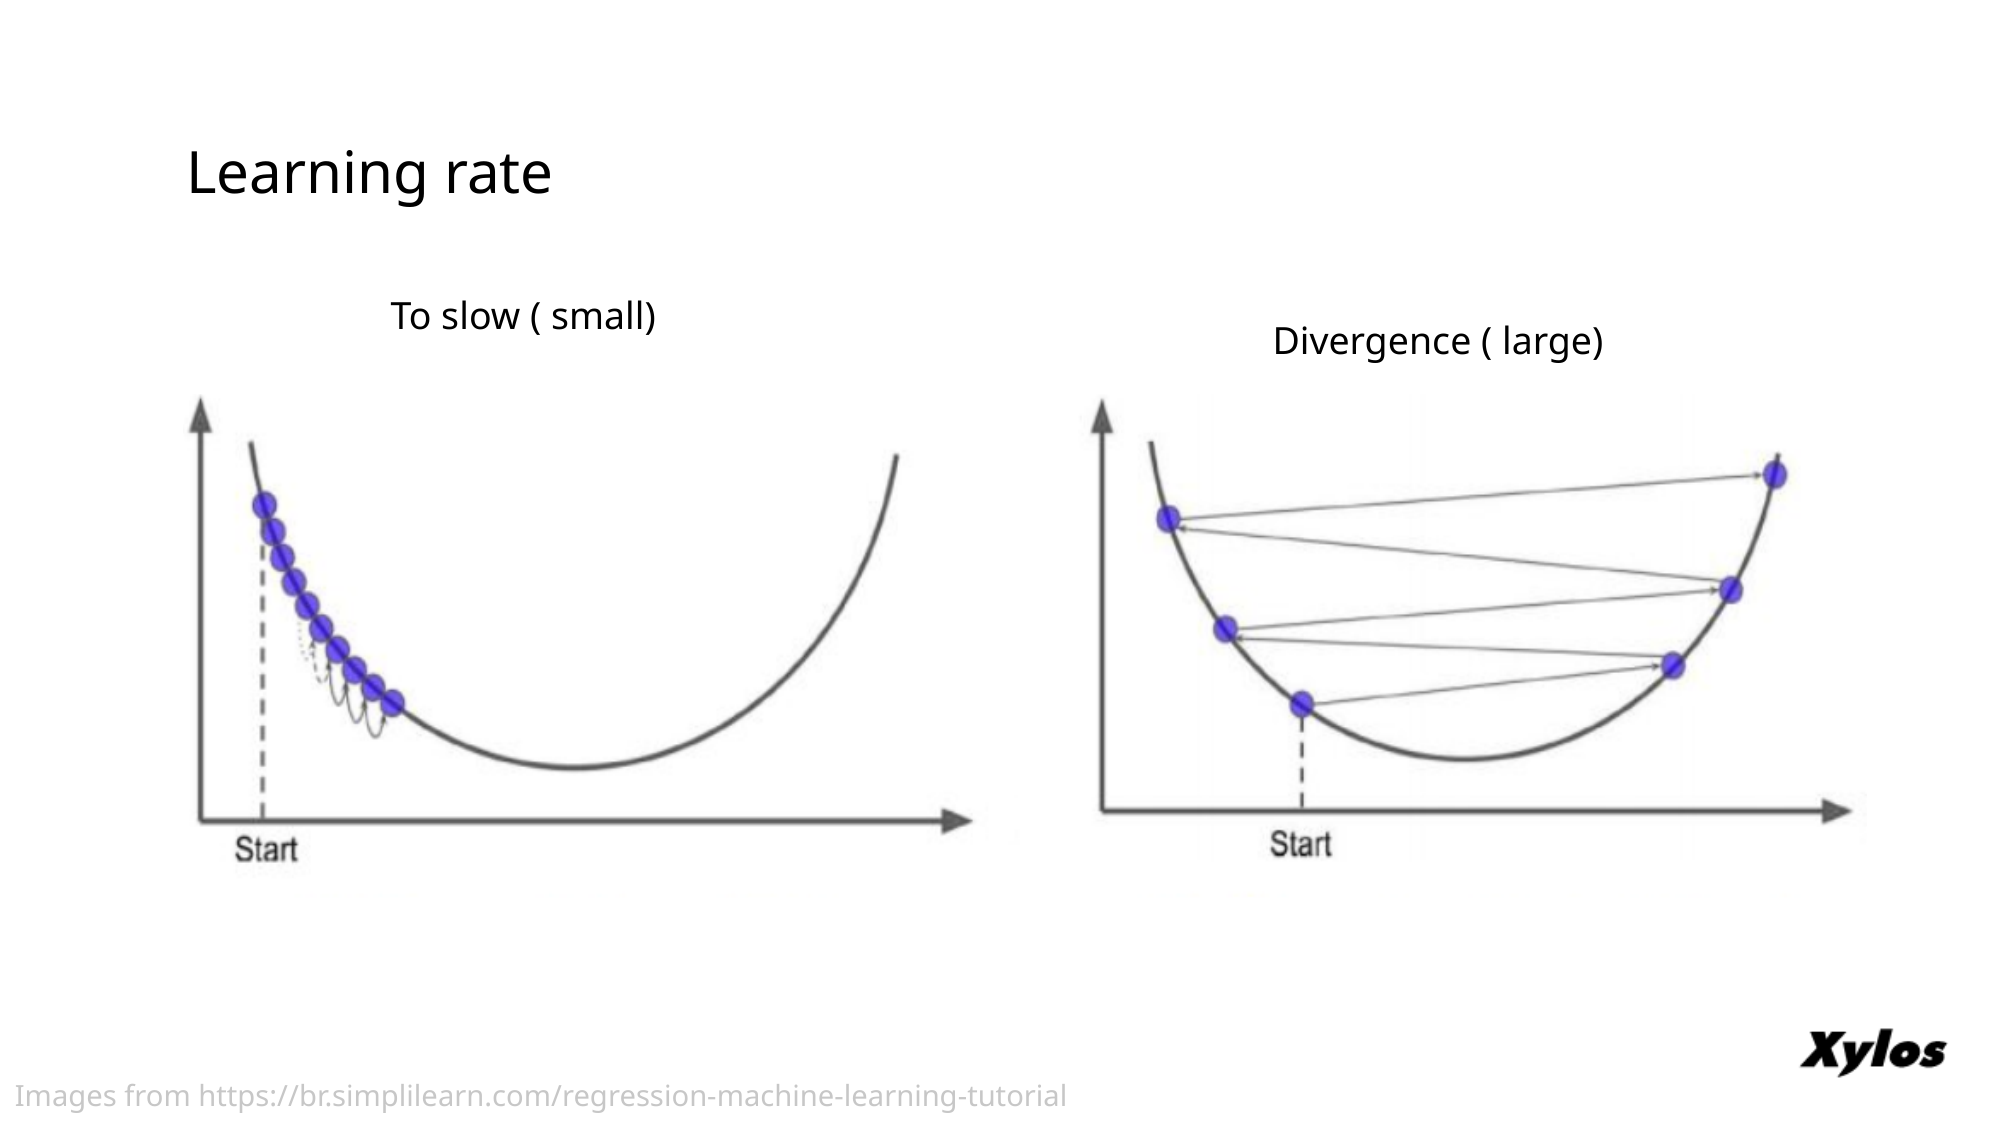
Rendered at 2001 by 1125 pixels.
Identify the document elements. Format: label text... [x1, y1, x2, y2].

picture [1796, 1021, 2000, 1125]
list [183, 394, 1867, 904]
text_box Images from https://br.simplilearn.com/regression-machine-learning-tutorial [0, 1069, 1291, 1120]
